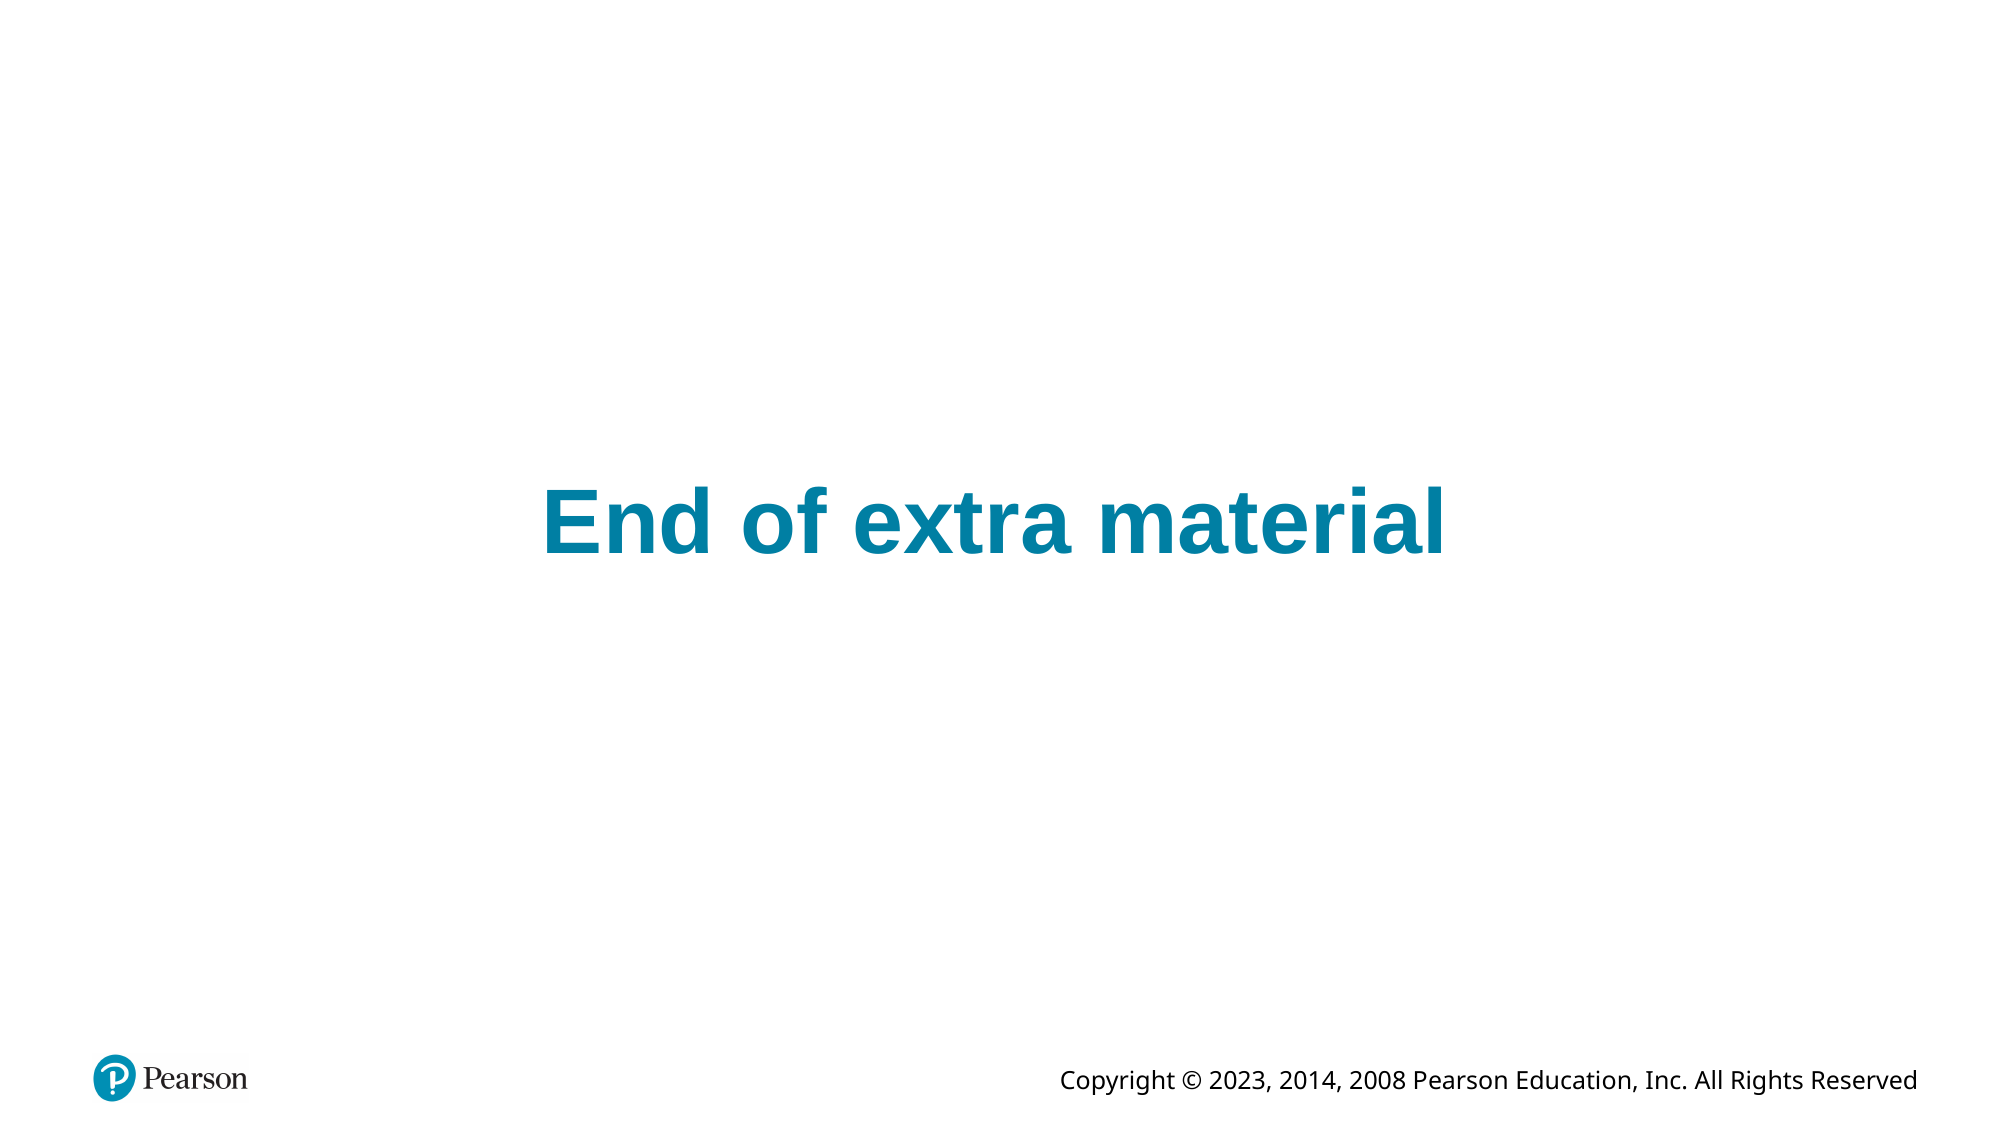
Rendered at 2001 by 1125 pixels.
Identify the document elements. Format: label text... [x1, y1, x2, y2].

title End of extra material [325, 420, 1666, 615]
picture [92, 1053, 249, 1103]
